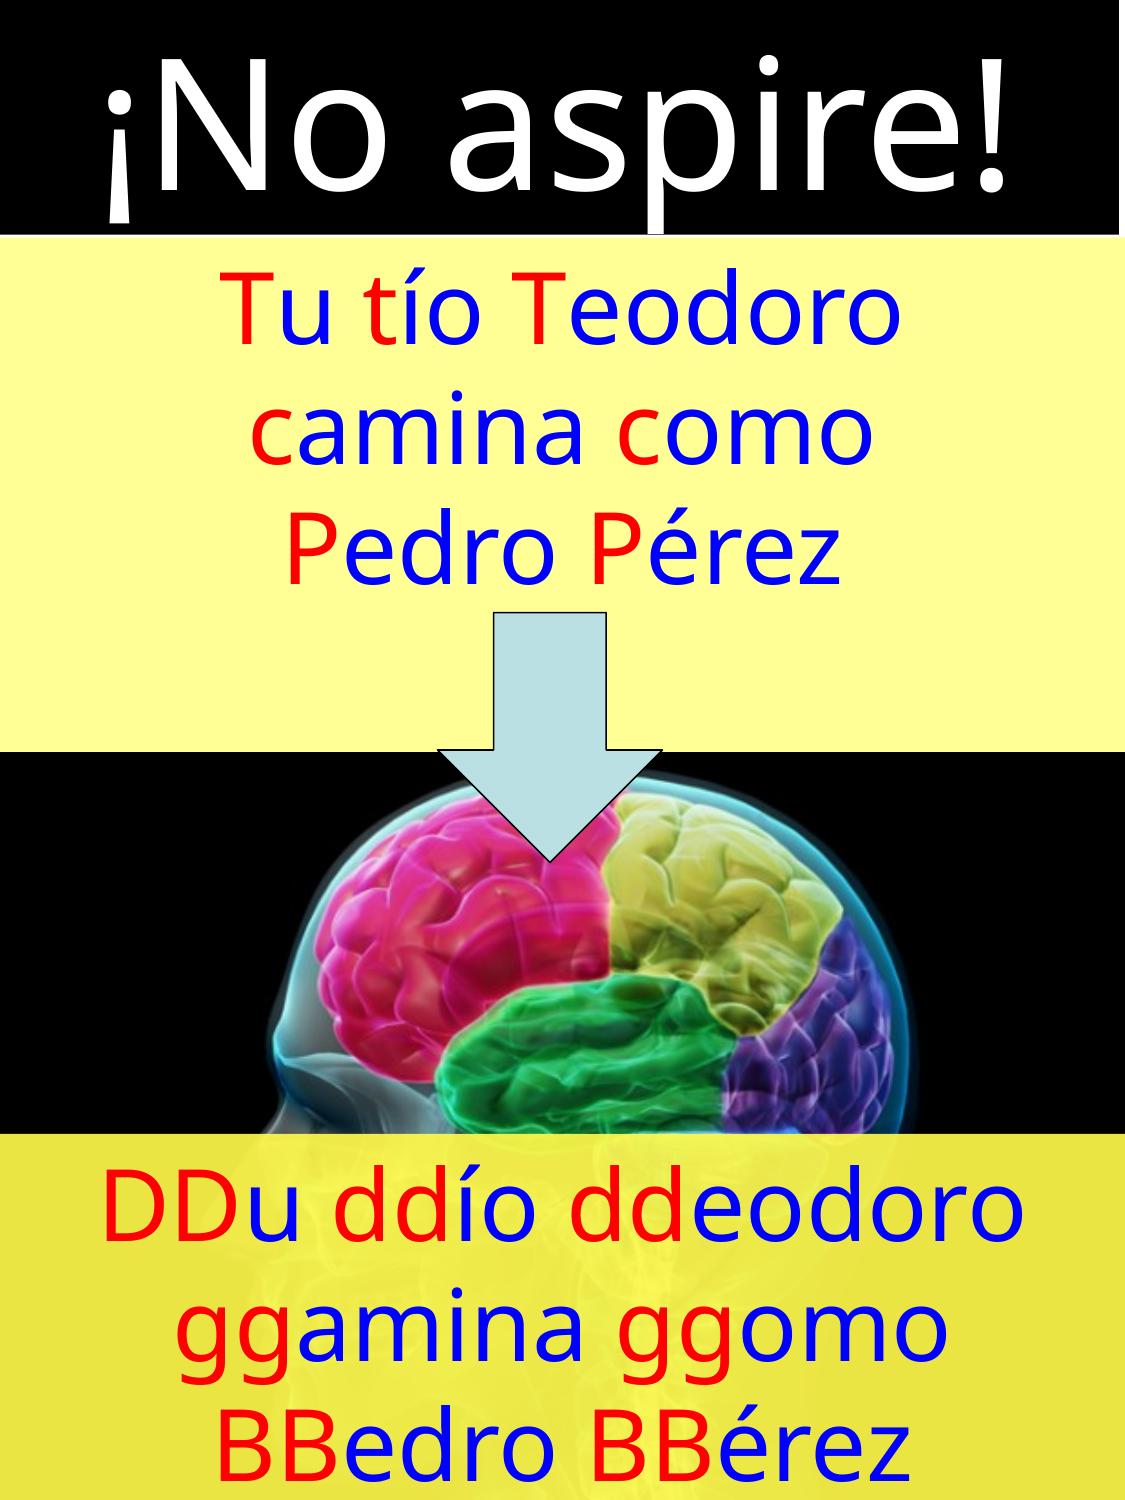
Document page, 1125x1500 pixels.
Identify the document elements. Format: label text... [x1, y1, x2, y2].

text_box [493, 612, 607, 750]
picture [0, 752, 1125, 1500]
text_box Tu tío Teodoro camina como Pedro Pérez [0, 237, 1125, 751]
text_box ¡No aspire! [0, 0, 1119, 235]
